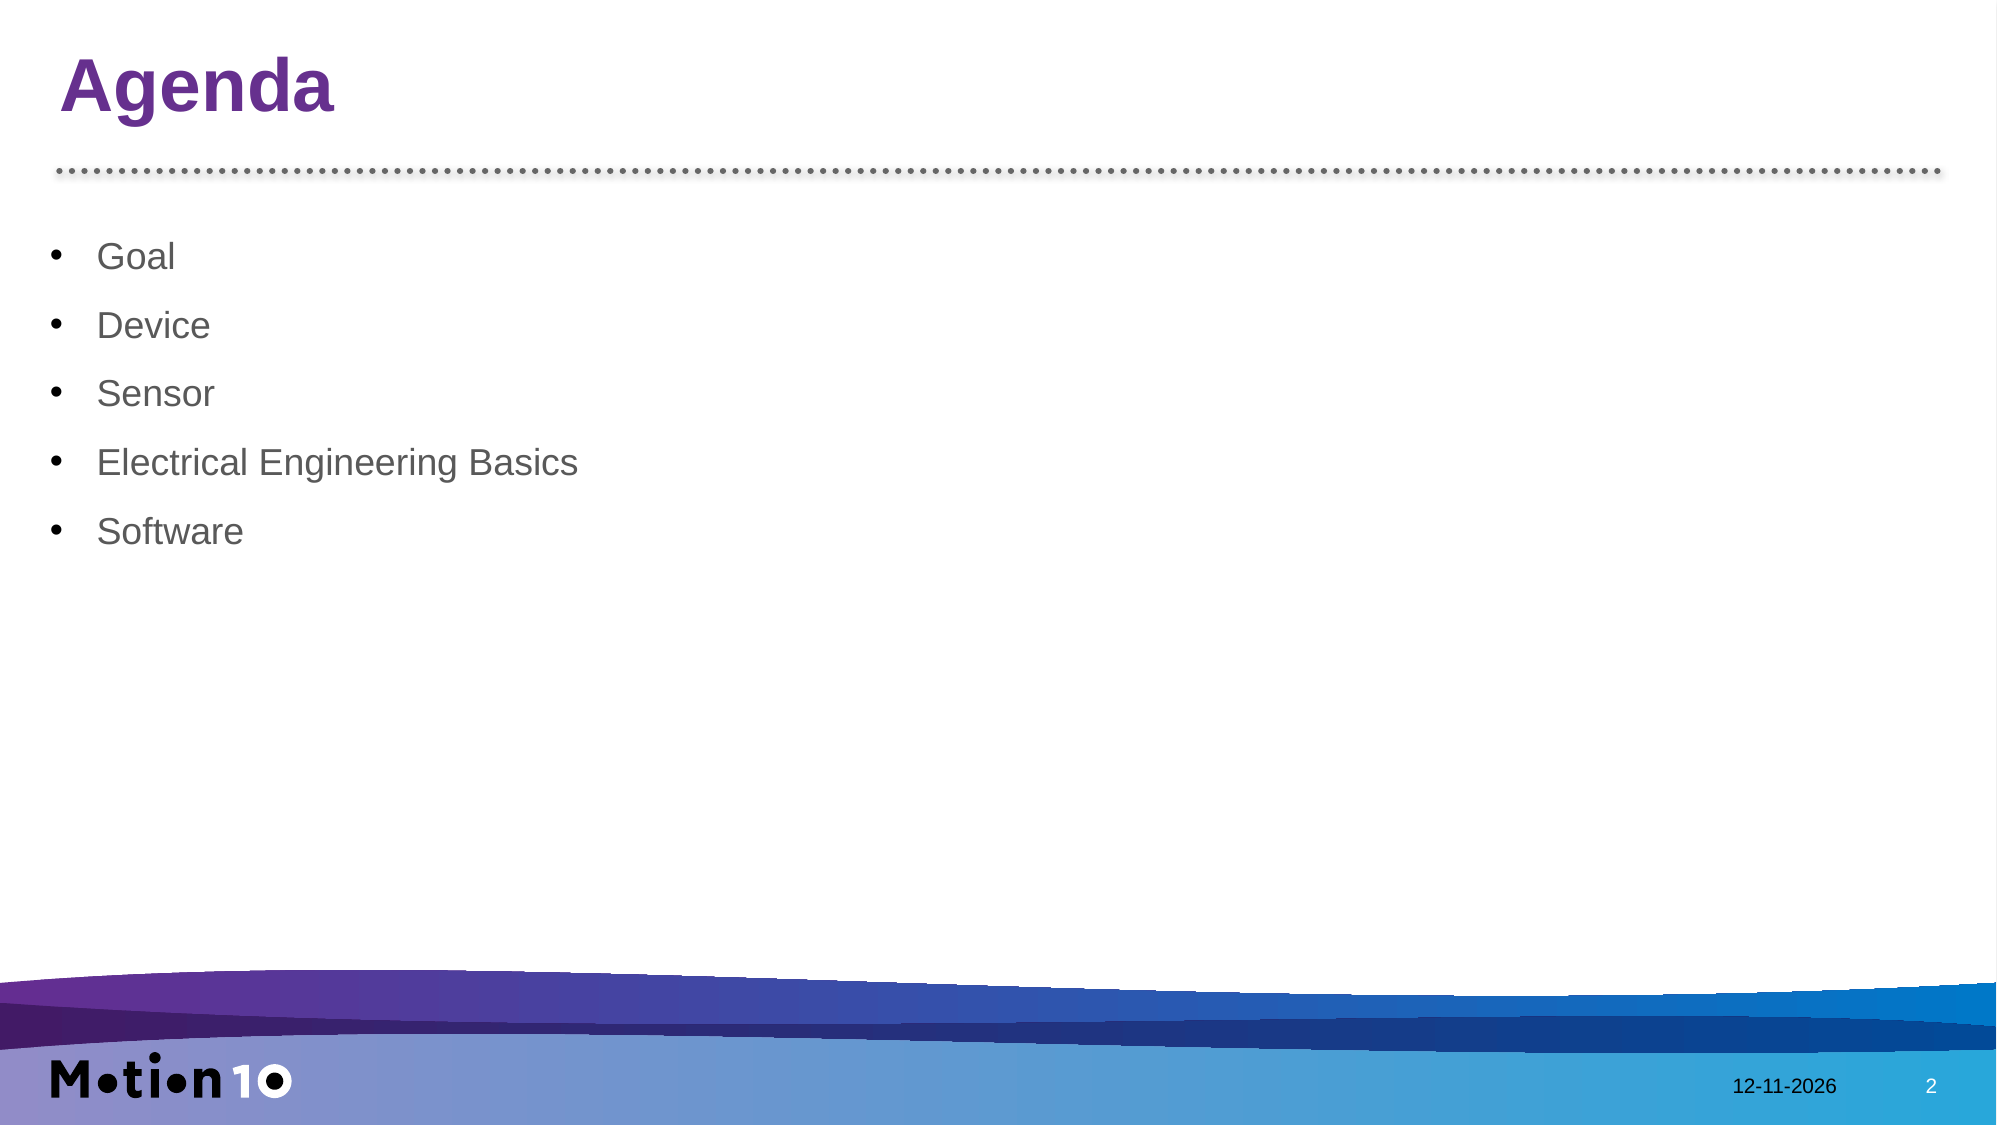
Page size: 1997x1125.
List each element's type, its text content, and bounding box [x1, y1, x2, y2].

list Goal Device Sensor Electrical Engineering Basics Software [49, 232, 1938, 946]
title Agenda [44, 7, 1938, 155]
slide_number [1385, 1055, 1827, 1116]
slide_number 2 [1827, 1055, 1953, 1116]
